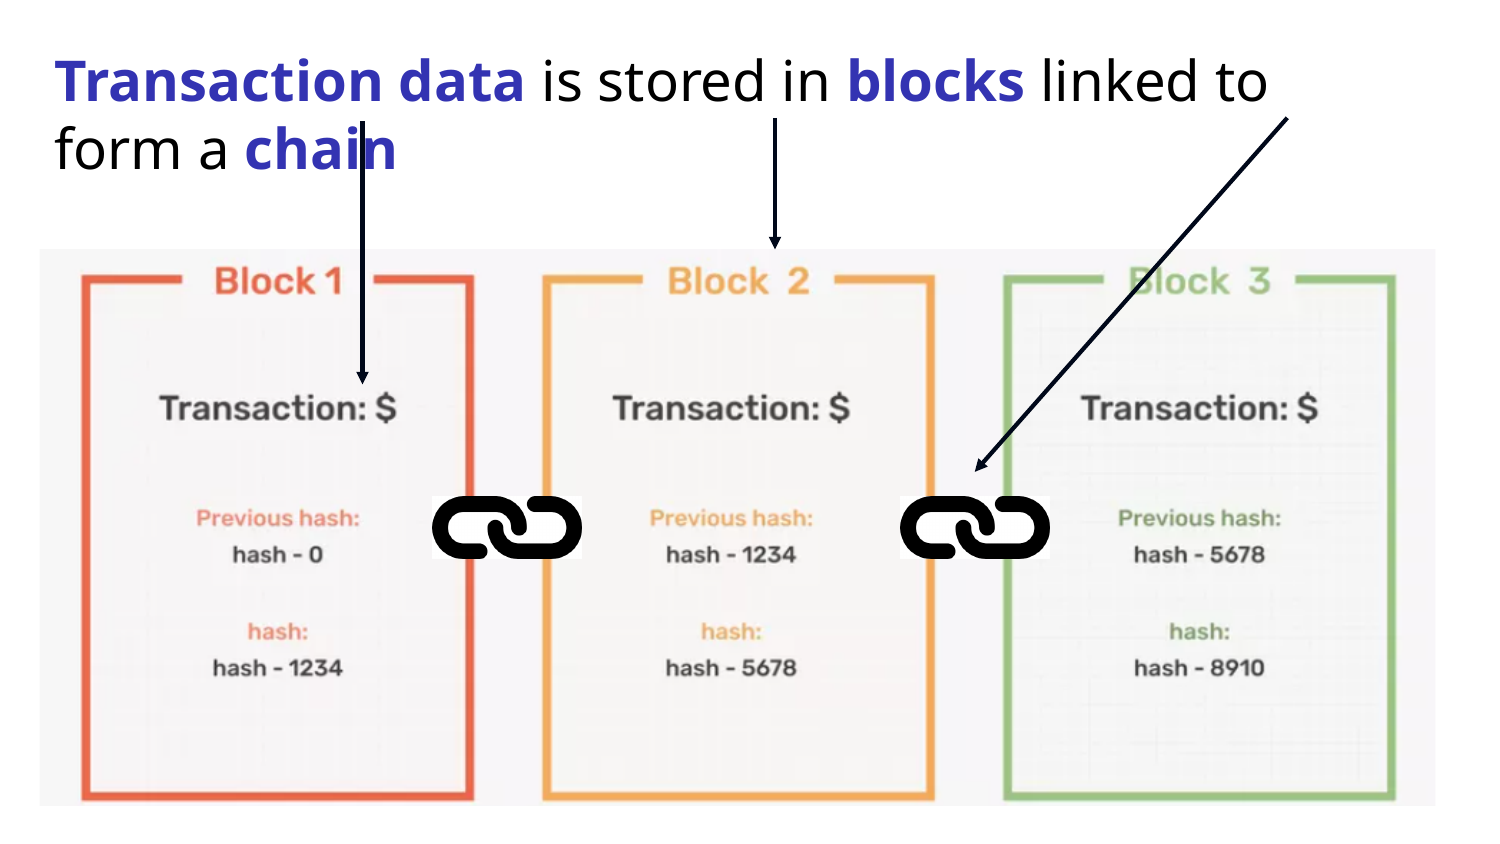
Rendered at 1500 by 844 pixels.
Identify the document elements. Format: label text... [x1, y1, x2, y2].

picture [39, 249, 1436, 806]
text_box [974, 117, 1288, 473]
text_box Transaction data is stored in blocks linked to form a chain [39, 37, 1425, 188]
